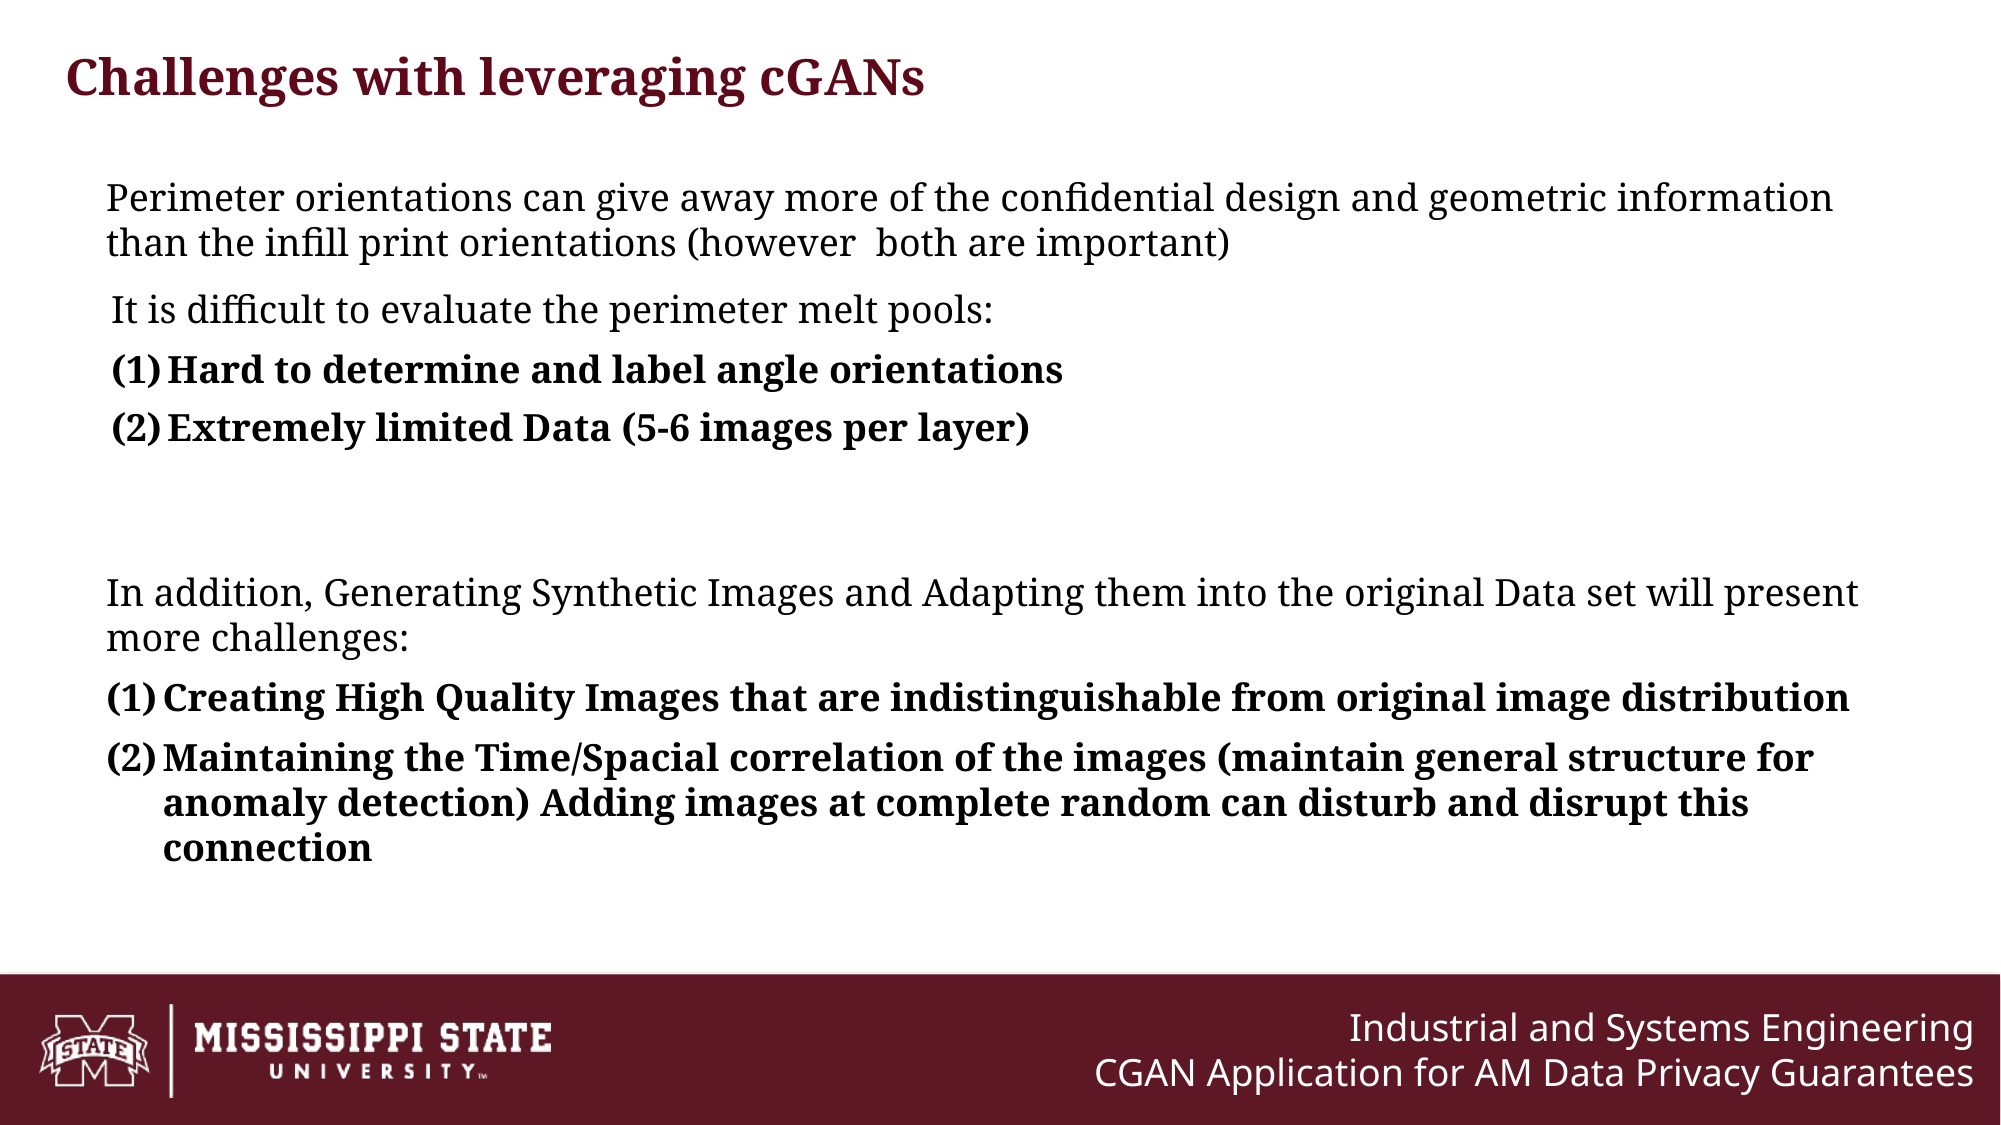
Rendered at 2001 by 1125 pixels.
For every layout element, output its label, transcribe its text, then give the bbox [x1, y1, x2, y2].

text_box Challenges with leveraging cGANs [50, 38, 1202, 113]
text_box It is difficult to evaluate the perimeter melt pools: Hard to determine and label angle orientations Extremely limited Data (5-6 images per layer) [96, 278, 1323, 457]
picture [39, 1004, 551, 1098]
text_box In addition, Generating Synthetic Images and Adapting them into the original Data set will present more challenges: Creating High Quality Images that are indistinguishable from original image distribution Maintaining the Time/Spacial correlation of the images (maintain general structure for anomaly detection) Adding images at complete random can disturb and disrupt this connection [91, 561, 1909, 877]
text_box Perimeter orientations can give away more of the confidential design and geometric information than the infill print orientations (however both are important) [91, 166, 1877, 271]
